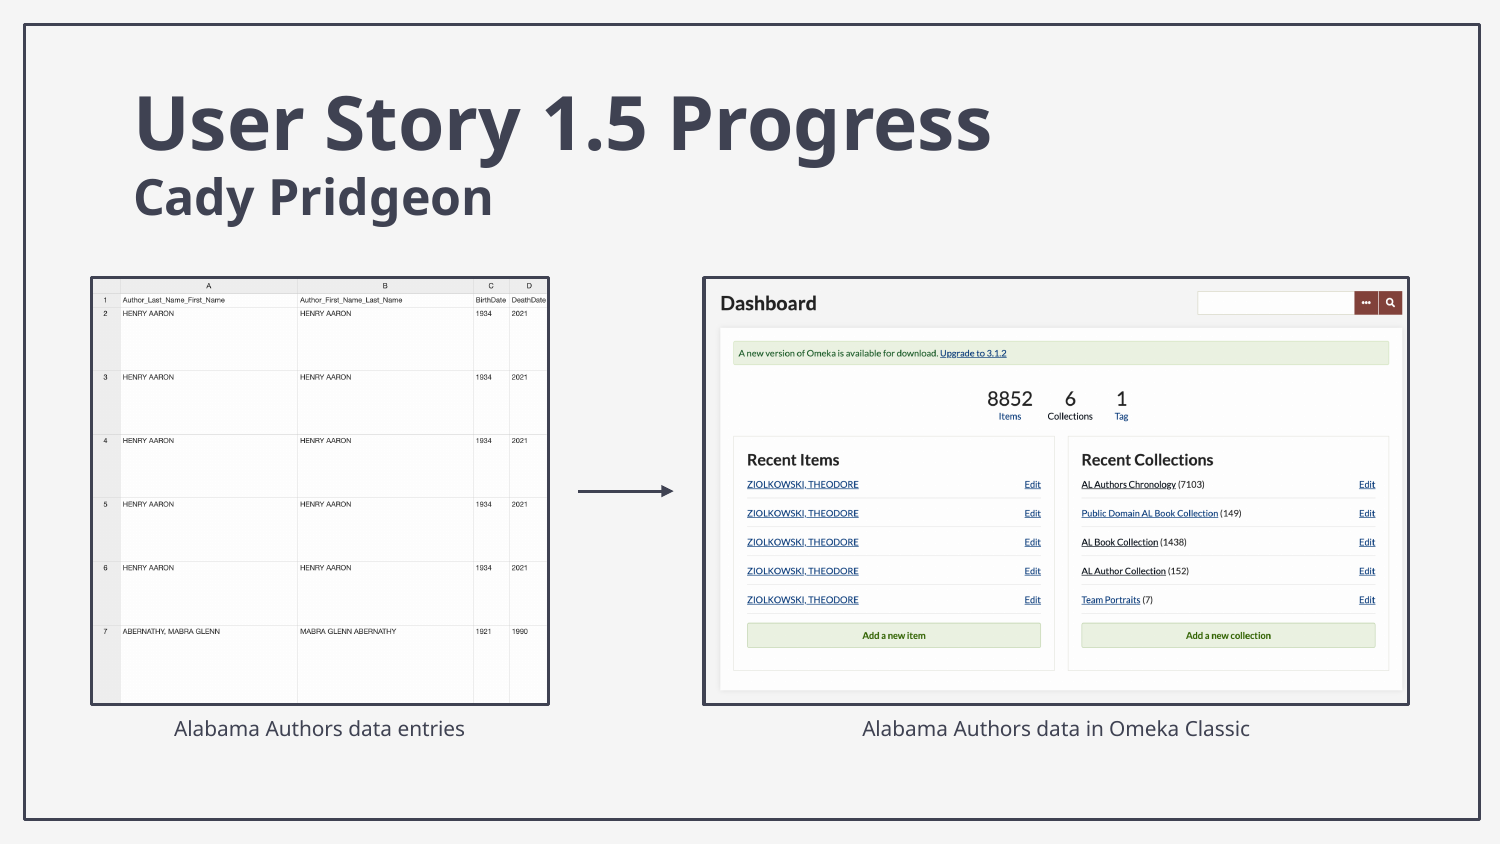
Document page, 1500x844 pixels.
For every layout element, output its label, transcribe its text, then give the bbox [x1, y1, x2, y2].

title User Story 1.5 Progress Cady Pridgeon [118, 60, 1382, 155]
text_box Alabama Authors data in Omeka Classic [812, 712, 1301, 754]
text_box Alabama Authors data entries [75, 703, 564, 754]
picture [705, 278, 1408, 704]
picture [92, 278, 547, 704]
